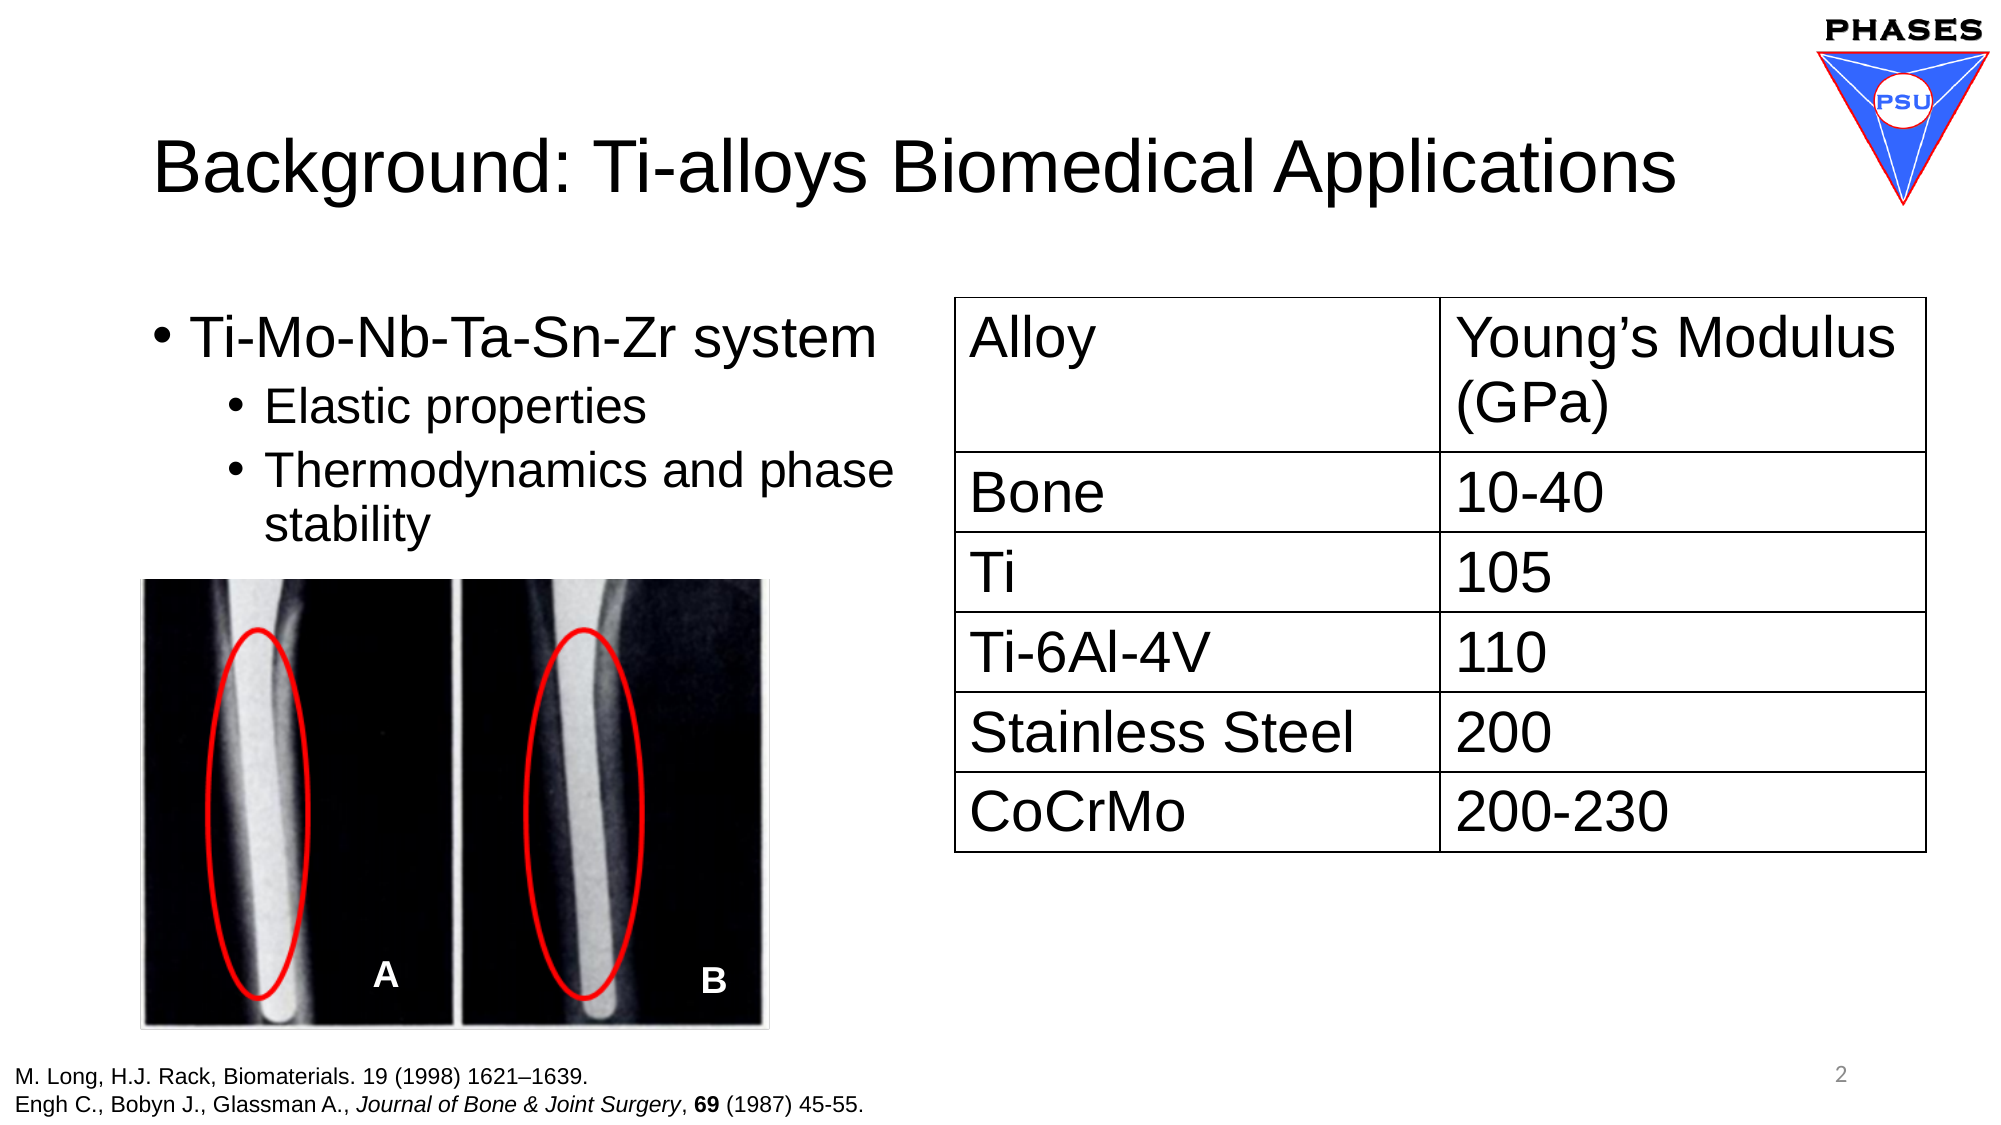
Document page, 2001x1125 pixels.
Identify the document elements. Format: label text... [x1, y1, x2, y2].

table_cell Stainless Steel [956, 693, 1439, 771]
text_box M. Long, H.J. Rack, Biomaterials. 19 (1998) 1621–1639. Engh C., Bobyn J., Glassman A., Journal of Bone & Joint Surgery, 69 (1987) 45-55. [0, 1054, 956, 1124]
table_cell CoCrMo [956, 773, 1439, 851]
table_cell Bone [956, 453, 1439, 531]
table_header Alloy [956, 298, 1439, 451]
table_cell 105 [1441, 533, 1925, 611]
table_cell Ti [956, 533, 1439, 611]
list Ti-Mo-Nb-Ta-Sn-Zr system Elastic properties Thermodynamics and phase stability [137, 299, 988, 1014]
table_cell 200 [1441, 693, 1925, 771]
table_cell 10-40 [1441, 453, 1925, 531]
picture [1816, 18, 1990, 206]
table_cell 110 [1441, 613, 1925, 691]
table_cell Ti-6Al-4V [956, 613, 1439, 691]
slide_number 2 [1412, 1042, 1863, 1103]
table_cell 200-230 [1441, 773, 1925, 851]
picture [137, 579, 776, 1036]
table_header Young’s Modulus (GPa) [1441, 298, 1925, 451]
title Background: Ti-alloys Biomedical Applications [137, 59, 1863, 278]
